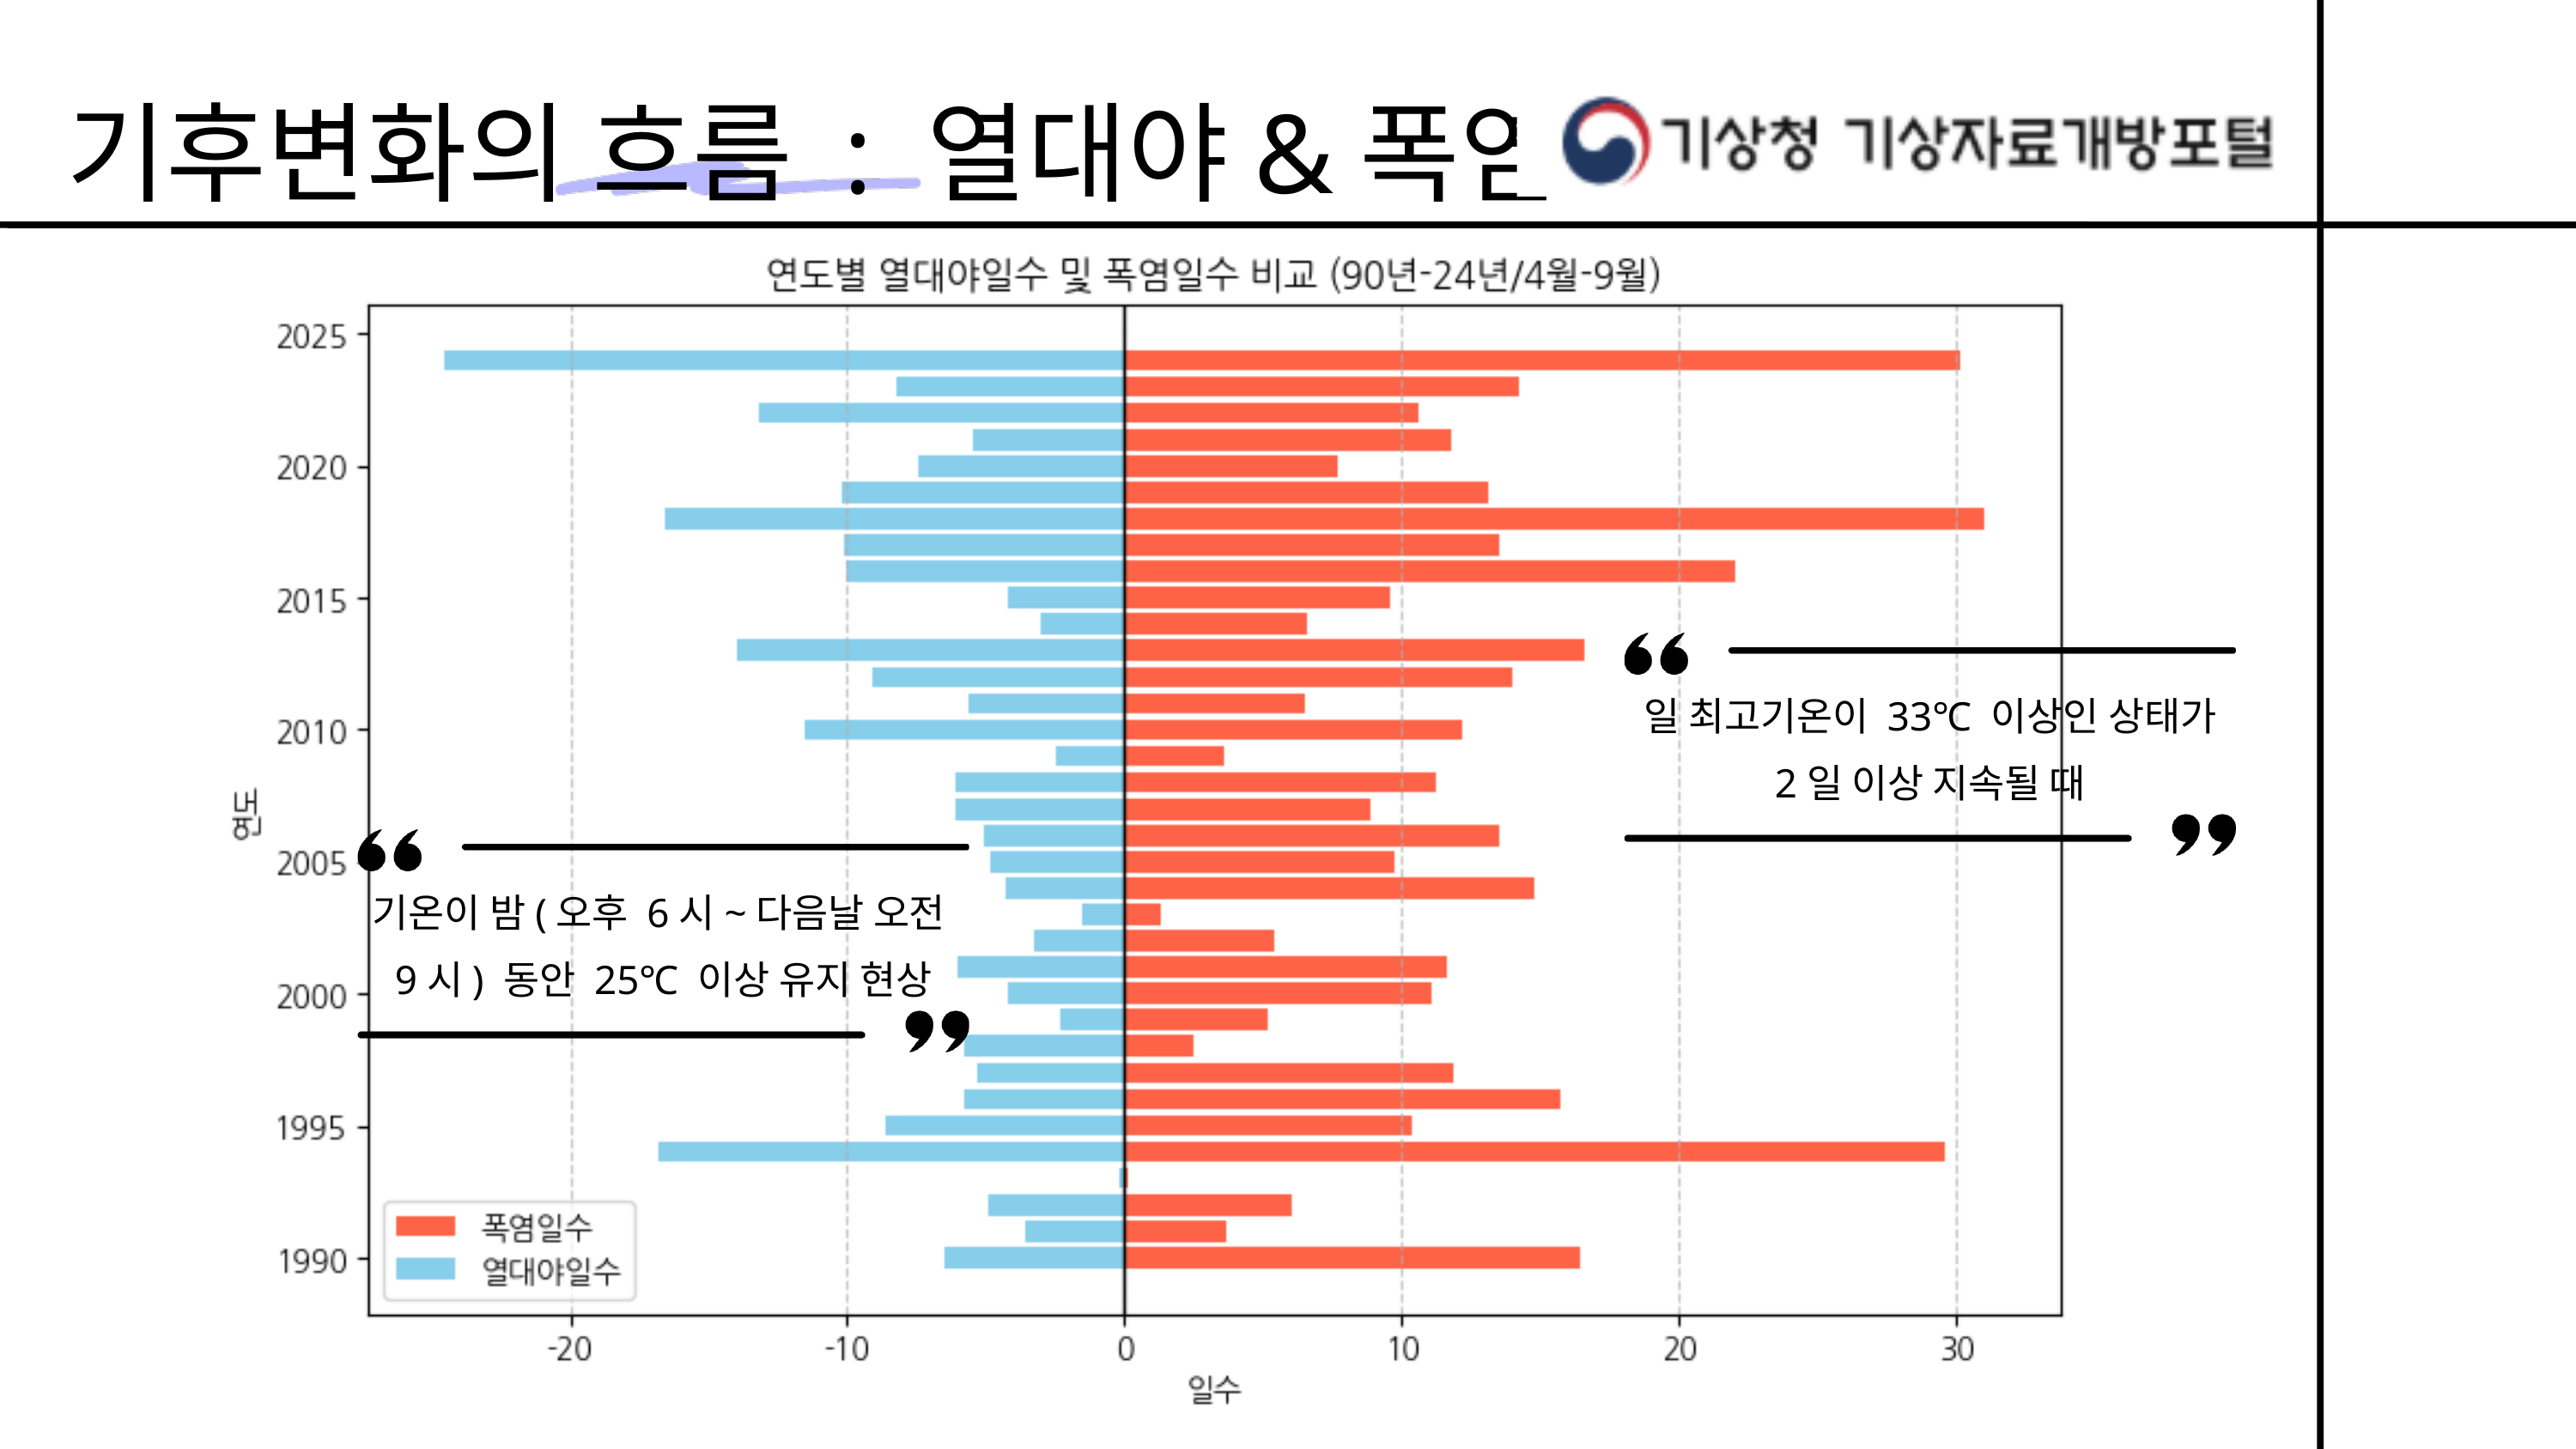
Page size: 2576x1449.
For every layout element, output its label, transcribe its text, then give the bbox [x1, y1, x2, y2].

text_box 기후변화의 흐름 : 열대야&폭염 [66, 0, 2275, 216]
text_box [1624, 633, 2236, 672]
text_box [357, 829, 969, 868]
text_box [1624, 806, 2236, 856]
text_box [357, 1003, 969, 1052]
text_box [211, 235, 2083, 1427]
text_box 기온이 밤(오후 6시~다음날 오전 9시) 동안 25℃ 이상 유지 현상 [357, 868, 969, 1003]
text_box [1516, 79, 2315, 197]
text_box 일 최고기온이 33℃ 이상인 상태가 2일 이상 지속될 때 [1624, 672, 2236, 806]
